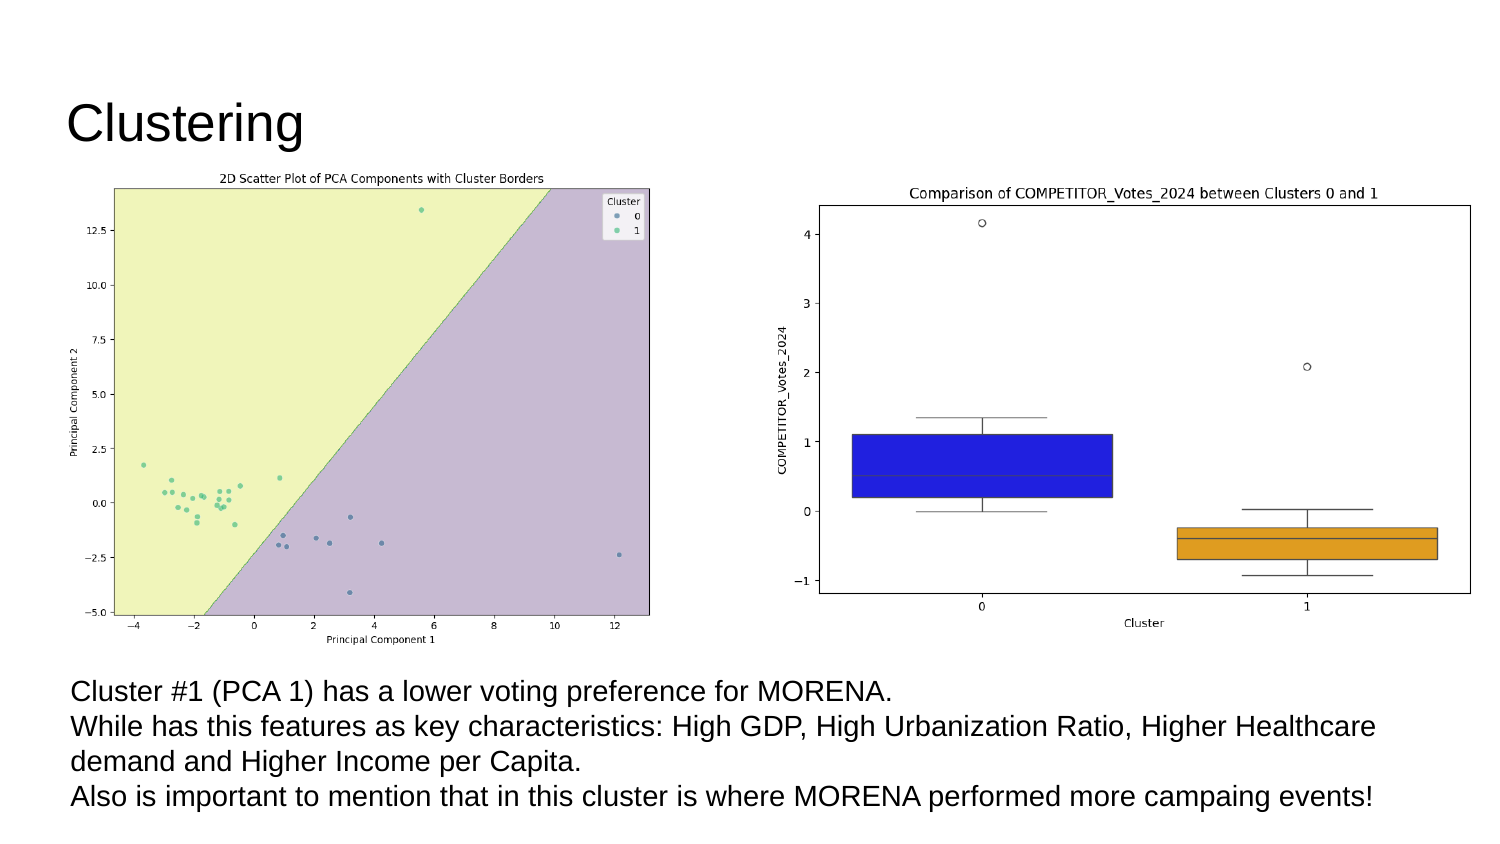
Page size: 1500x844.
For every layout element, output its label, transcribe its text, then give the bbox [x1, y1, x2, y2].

text_box Cluster #1 (PCA 1) has a lower voting preference for MORENA. While has this features as key characteristics: High GDP, High Urbanization Ratio, Higher Healthcare demand and Higher Income per Capita. Also is important to mention that in this cluster is where MORENA performed more campaing events! [55, 665, 1481, 820]
picture [63, 166, 656, 651]
picture [767, 178, 1477, 637]
title Clustering [51, 72, 1449, 167]
